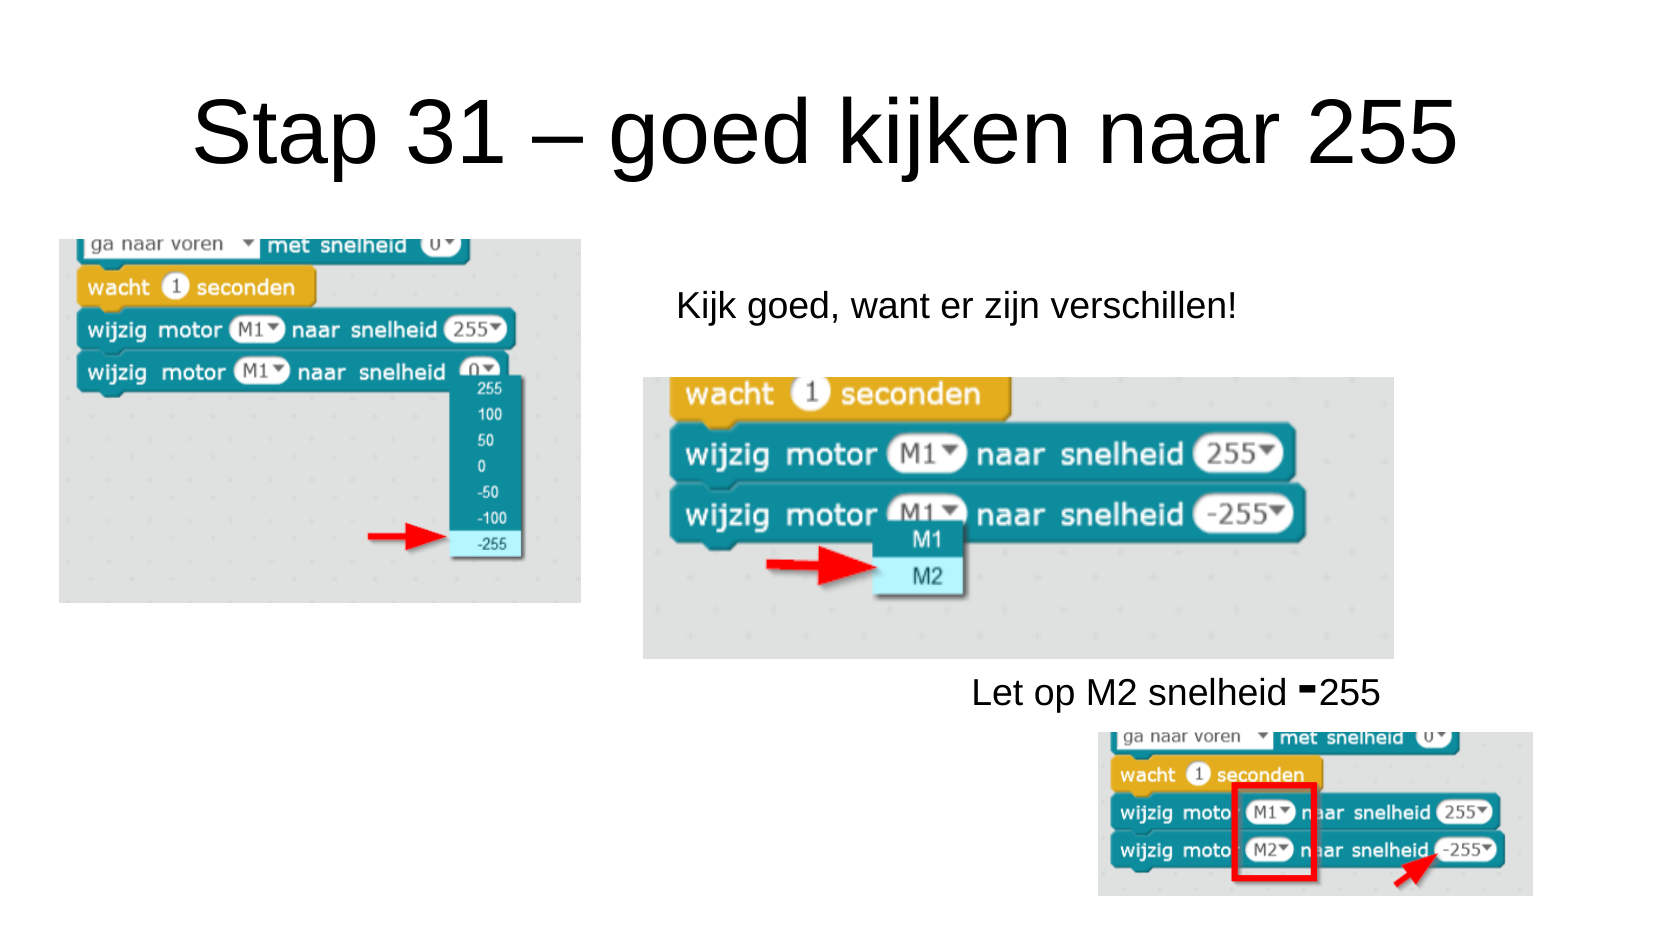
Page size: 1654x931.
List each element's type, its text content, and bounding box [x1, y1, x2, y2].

text_box Kijk goed, want er zijn verschillen! [661, 273, 1288, 334]
text_box Let op M2 snelheid -255 [956, 635, 1583, 726]
picture [58, 239, 581, 603]
text_box Stap 31 – goed kijken naar 255 [82, 49, 1571, 205]
picture [1098, 732, 1533, 896]
picture [643, 377, 1394, 660]
